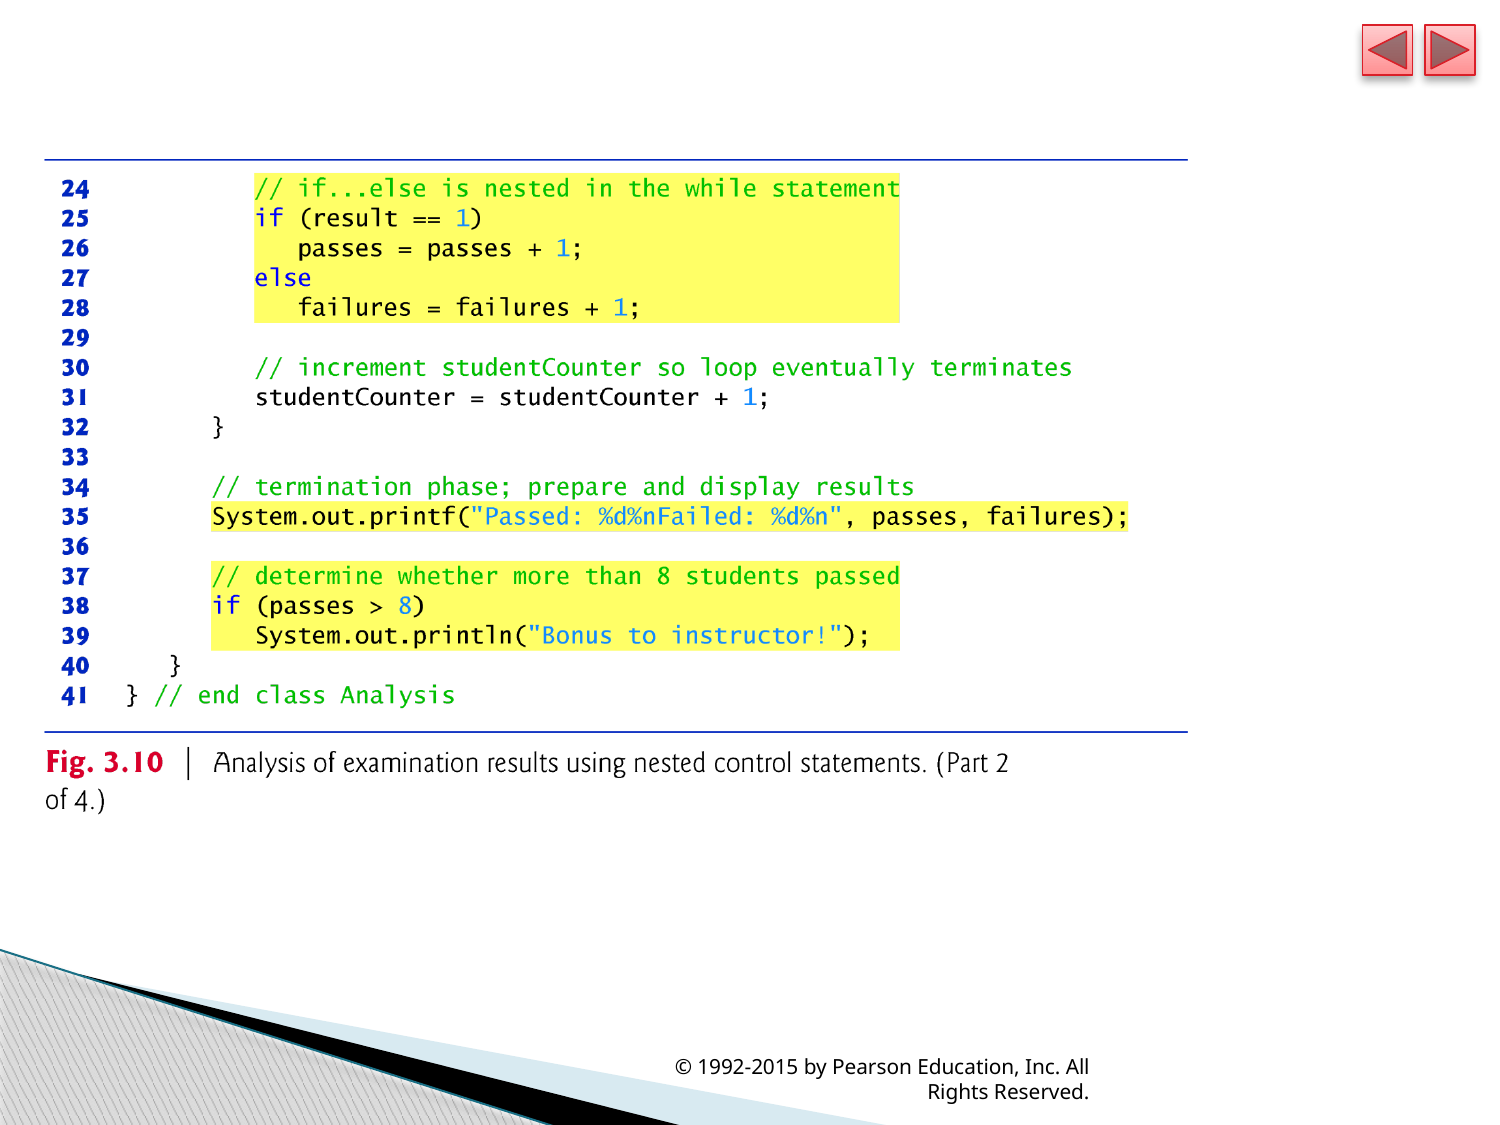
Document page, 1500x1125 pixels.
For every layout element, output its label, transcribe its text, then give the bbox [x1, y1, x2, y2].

picture [0, 106, 1500, 1018]
footer © 1992-2015 by Pearson Education, Inc. All Rights Reserved. [650, 1051, 1105, 1112]
